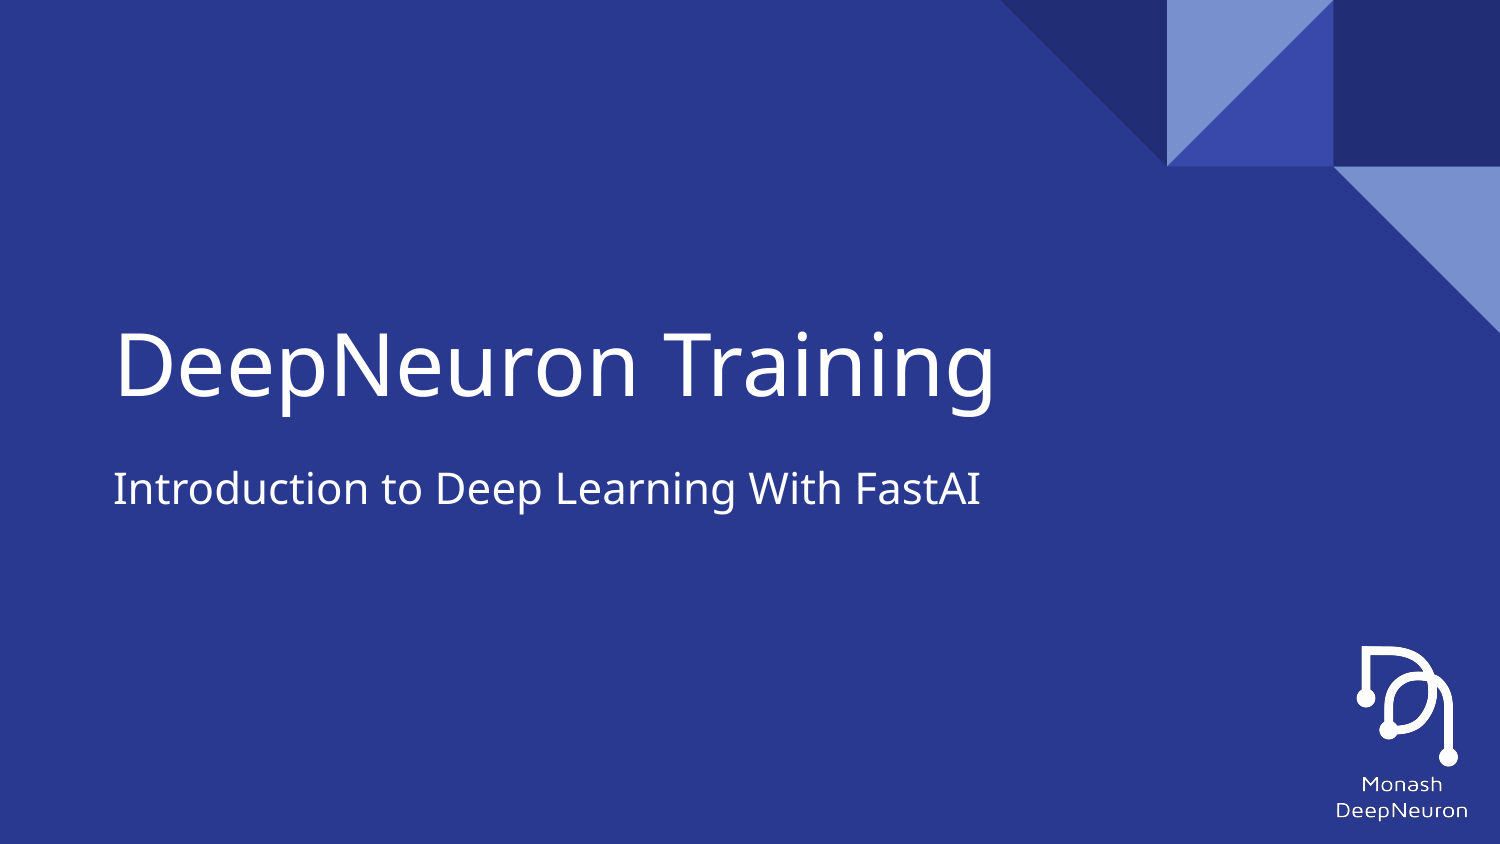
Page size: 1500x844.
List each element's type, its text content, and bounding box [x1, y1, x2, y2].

title DeepNeuron Training [98, 291, 1447, 429]
picture [1334, 646, 1470, 823]
subtitle Introduction to Deep Learning With FastAI [98, 445, 1447, 517]
